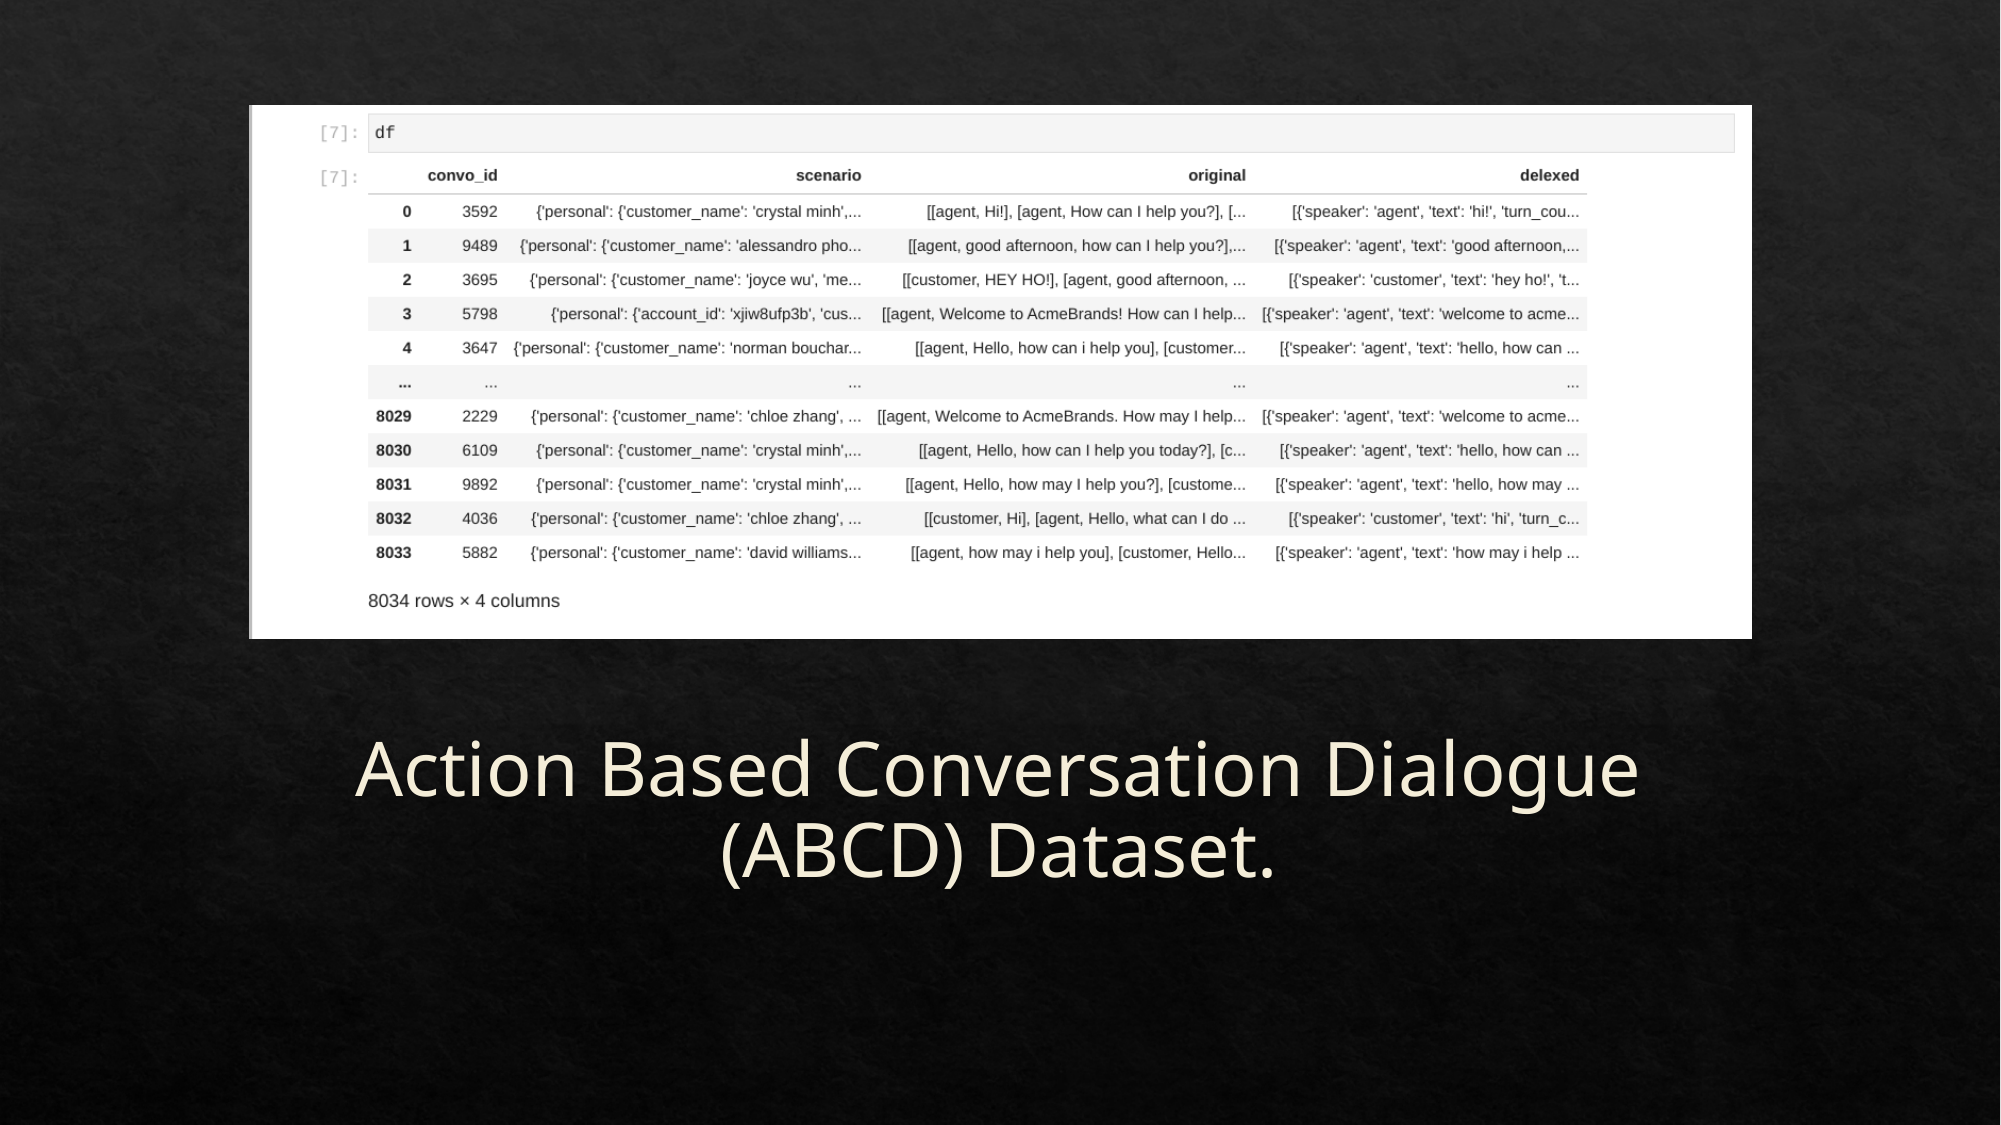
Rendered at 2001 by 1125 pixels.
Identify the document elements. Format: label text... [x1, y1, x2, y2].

text_box [0, 0, 2000, 1125]
title Action Based Conversation Dialogue (ABCD) Dataset. [224, 722, 1774, 902]
picture [249, 105, 1752, 639]
